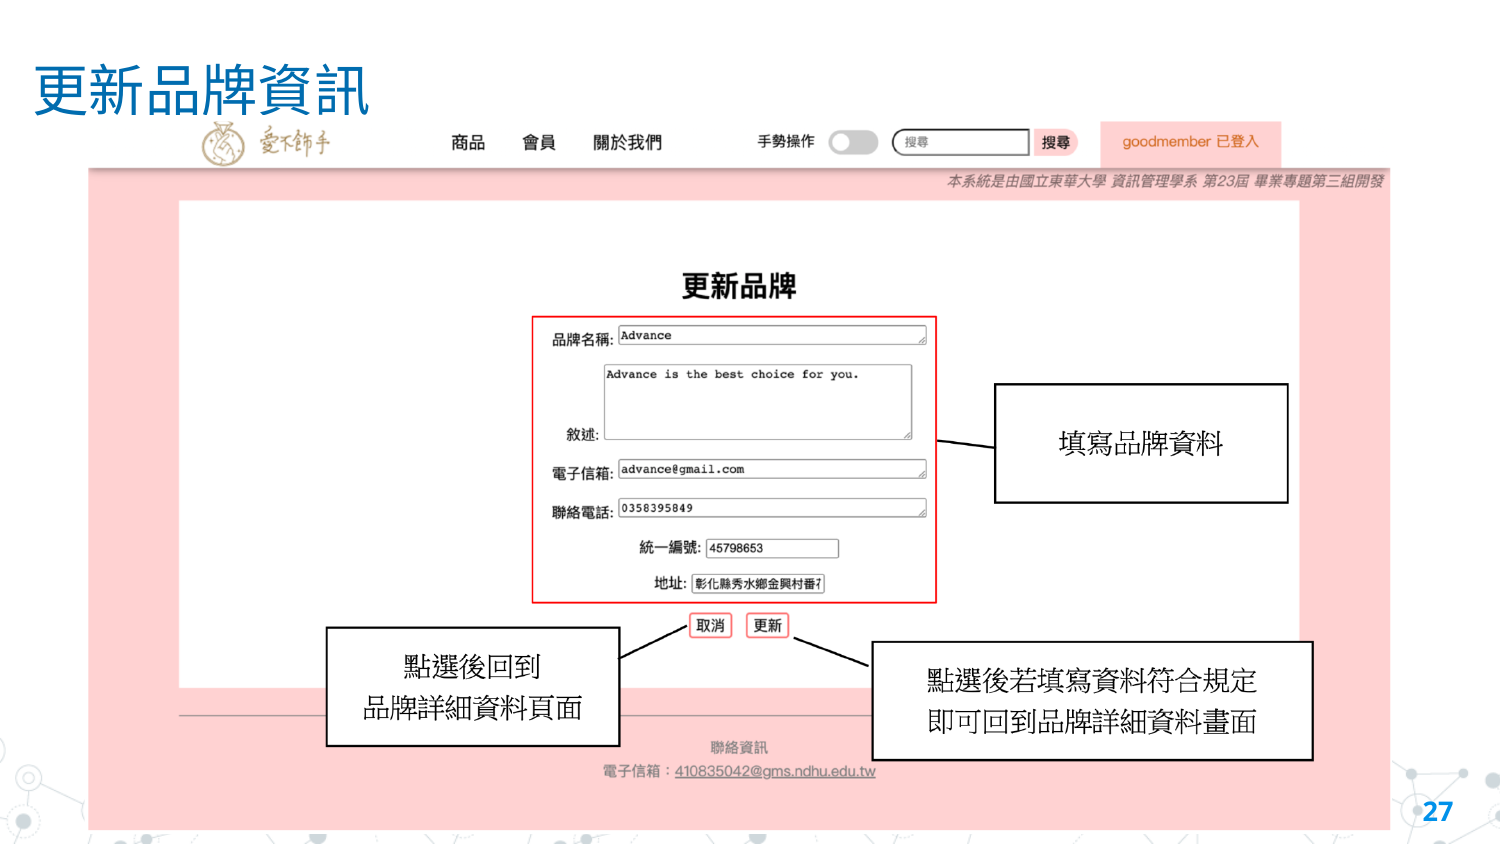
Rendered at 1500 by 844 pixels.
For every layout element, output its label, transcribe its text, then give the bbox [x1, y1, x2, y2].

picture [0, 0, 1500, 844]
slide_number 27 [1378, 779, 1469, 844]
text_box 更新品牌資訊 [17, 22, 1223, 139]
